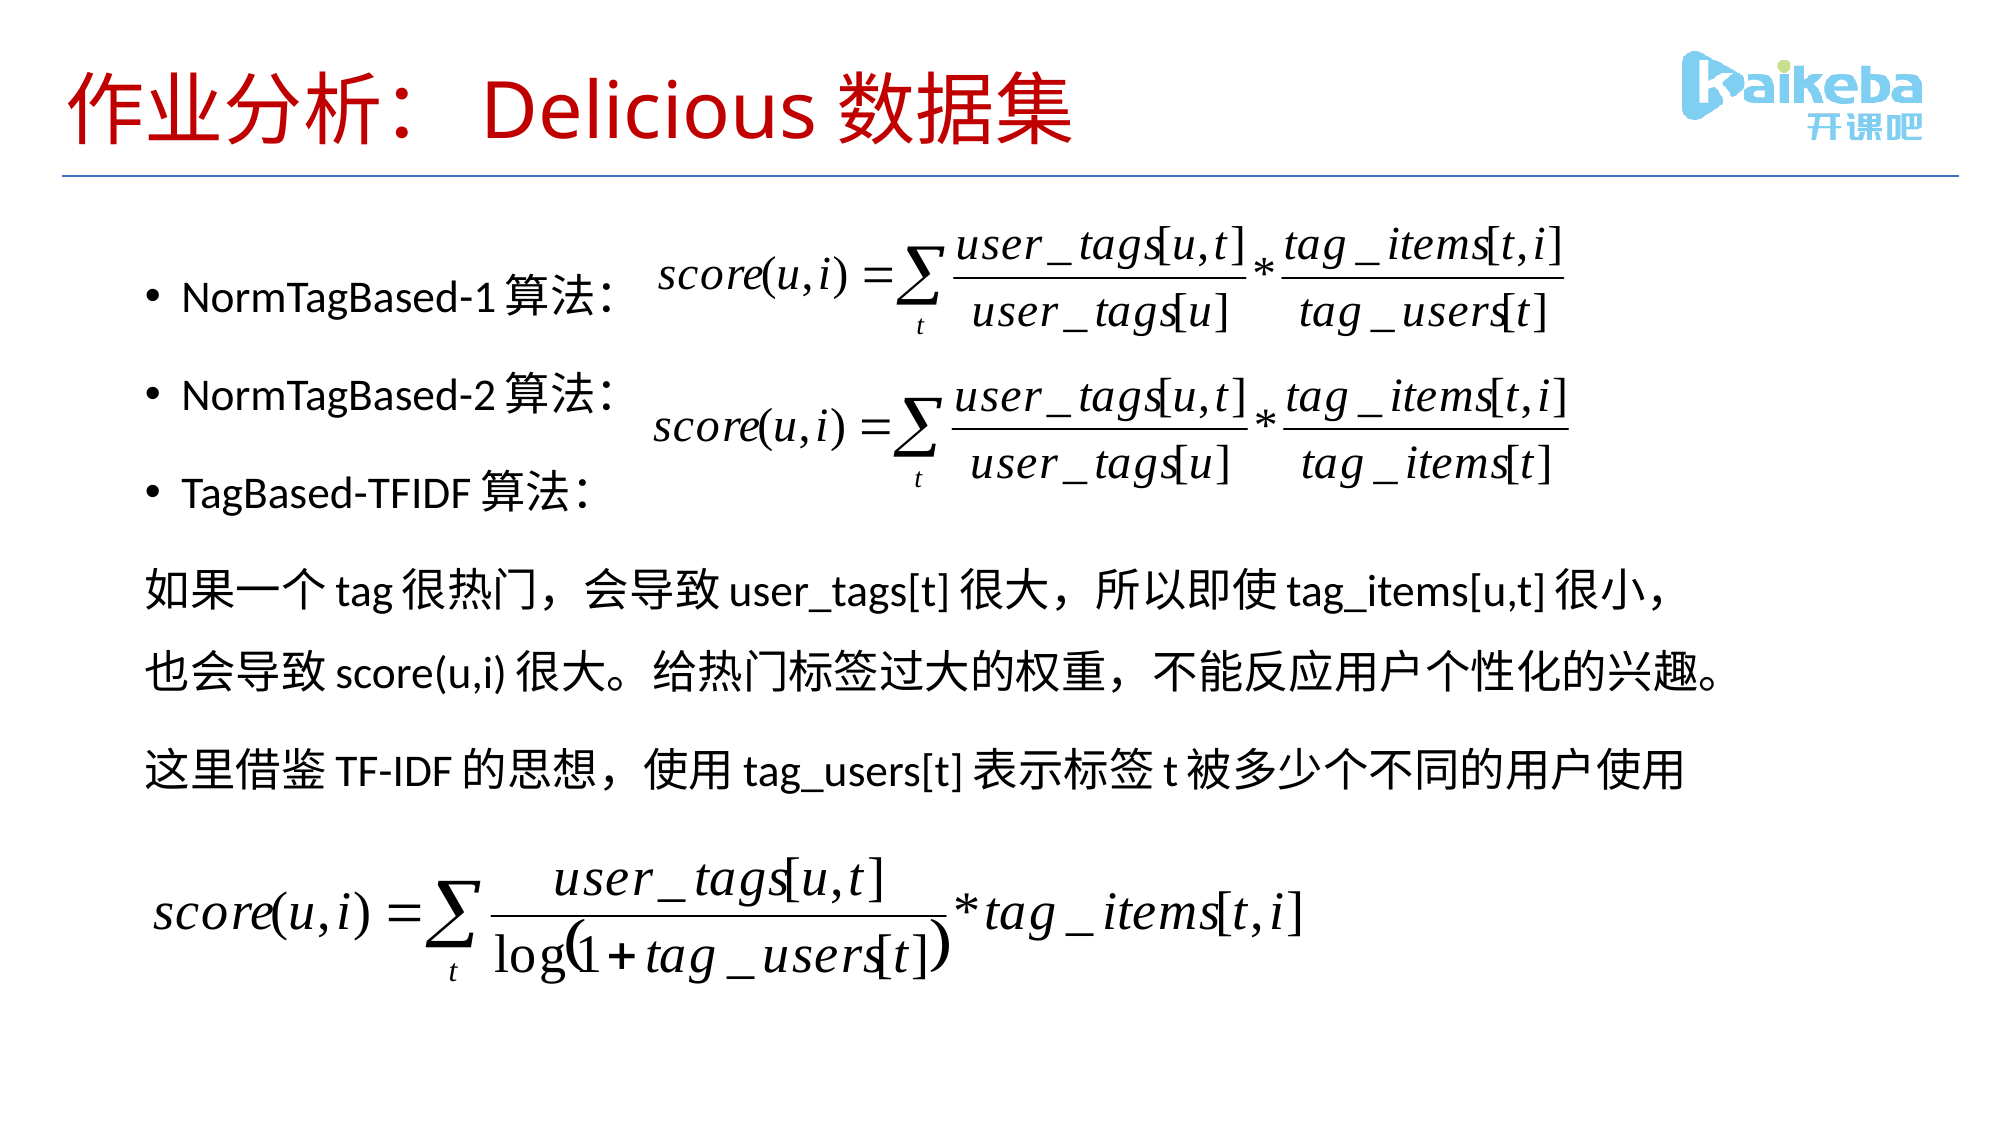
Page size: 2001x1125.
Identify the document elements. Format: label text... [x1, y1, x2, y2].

list NormTagBased-1算法： NormTagBased-2算法： TagBased-TFIDF算法： 如果一个tag很热门，会导致user_tags[t]很大，所以即使tag_items[u,t]很小，也会导致score(u,i)很大。给热门标签过大的权重，不能反应用户个性化的兴趣。 这里借鉴TF-IDF的思想，使用tag_users[t]表示标签t被多少个不同的用户使用 [136, 232, 1737, 948]
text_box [644, 365, 1580, 498]
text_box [649, 213, 1575, 345]
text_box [143, 843, 1310, 994]
title 作业分析：Delicious数据集 [57, 59, 1728, 167]
